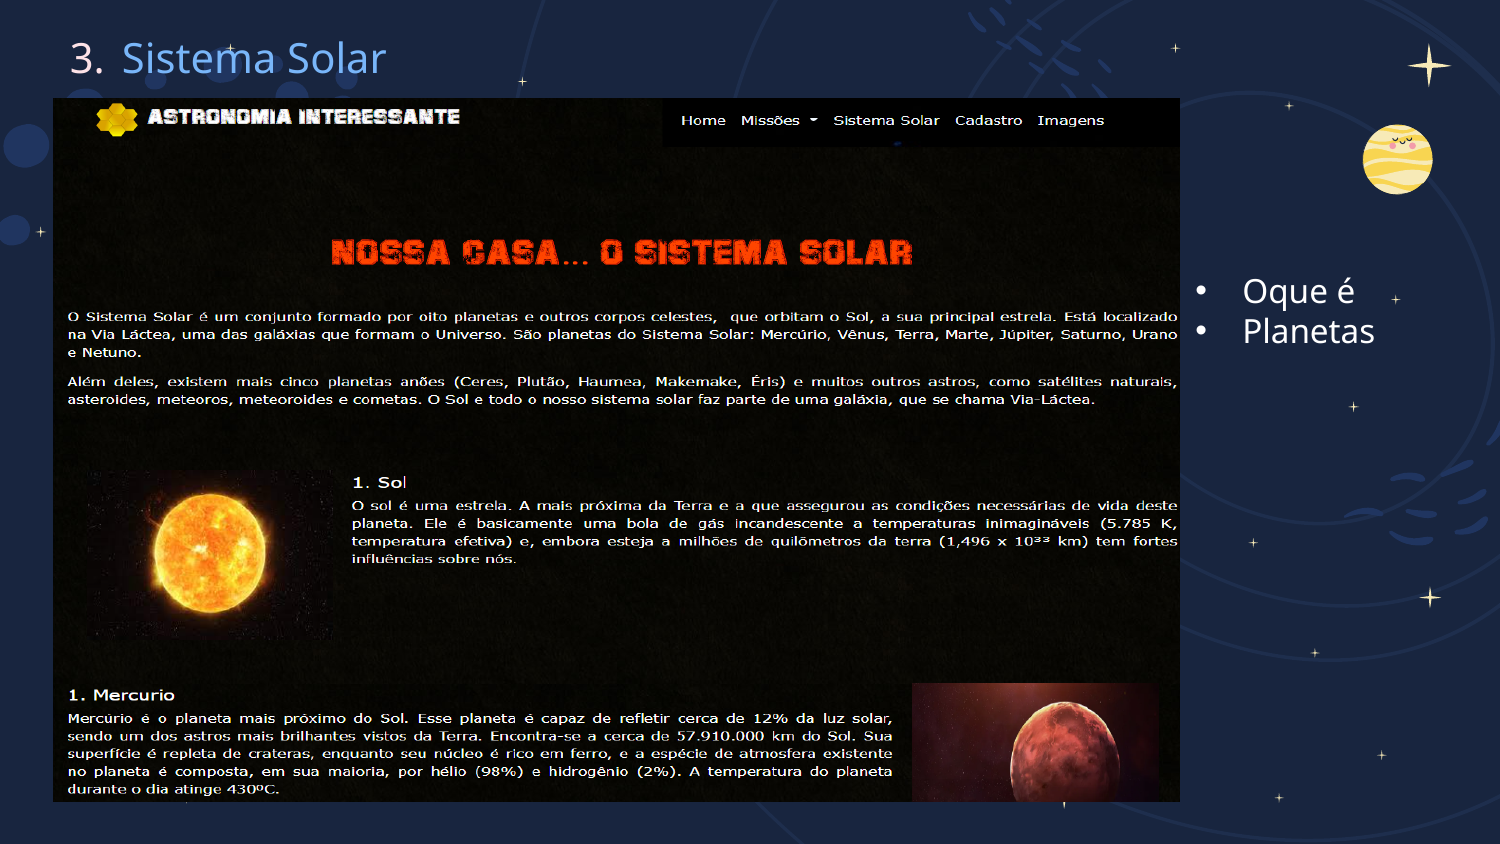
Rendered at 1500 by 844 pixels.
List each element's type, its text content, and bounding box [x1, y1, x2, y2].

title 3. [16, 4, 159, 109]
title Sistema Solar [96, 0, 601, 97]
subtitle Oque é Planetas [1184, 255, 1500, 483]
picture [52, 98, 1180, 802]
